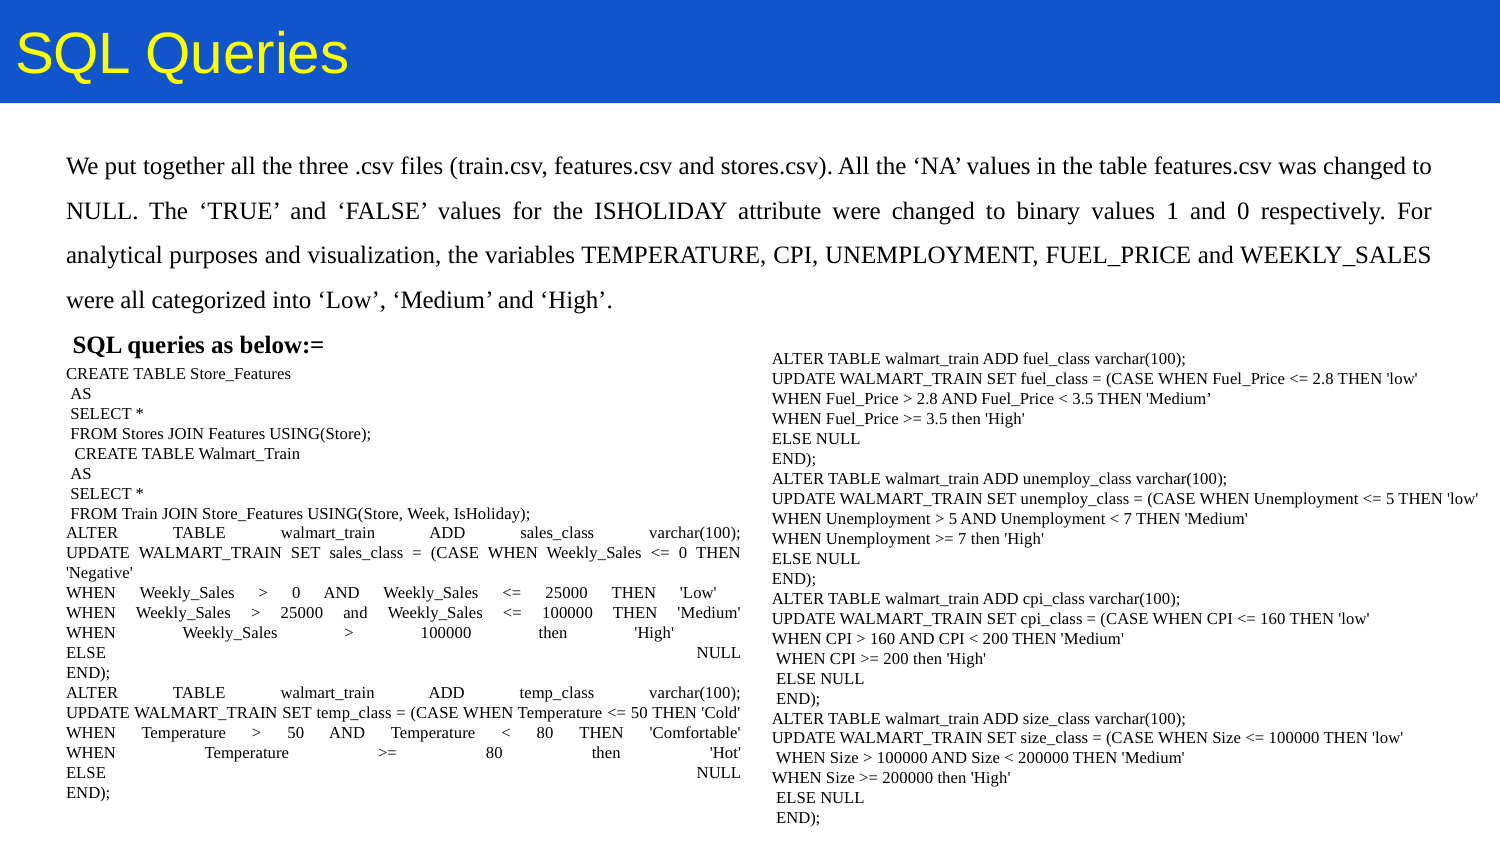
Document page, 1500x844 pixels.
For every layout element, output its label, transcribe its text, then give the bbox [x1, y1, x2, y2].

title SQL Queries [0, 0, 1500, 104]
list We put together all the three .csv files (train.csv, features.csv and stores.csv). All the ‘NA’ values in the table features.csv was changed to NULL. The ‘TRUE’ and ‘FALSE’ values for the ISHOLIDAY attribute were changed to binary values 1 and 0 respectively. For analytical purposes and visualization, the variables TEMPERATURE, CPI, UNEMPLOYMENT, FUEL_PRICE and WEEKLY_SALES were all categorized into ‘Low’, ‘Medium’ and ‘High’. SQL queries as below:= [51, 119, 1449, 347]
text_box CREATE TABLE Store_Features AS SELECT * FROM Stores JOIN Features USING(Store); CREATE TABLE Walmart_Train AS SELECT * FROM Train JOIN Store_Features USING(Store, Week, IsHoliday); ALTER TABLE walmart_train ADD sales_class varchar(100); UPDATE WALMART_TRAIN SET sales_class = (CASE WHEN Weekly_Sales <= 0 THEN 'Negative' WHEN Weekly_Sales > 0 AND Weekly_Sales <= 25000 THEN 'Low' WHEN Weekly_Sales > 25000 and Weekly_Sales <= 100000 THEN 'Medium' WHEN Weekly_Sales > 100000 then 'High' ELSE NULL END); ALTER TABLE walmart_train ADD temp_class varchar(100); UPDATE WALMART_TRAIN SET temp_class = (CASE WHEN Temperature <= 50 THEN 'Cold' WHEN Temperature > 50 AND Temperature < 80 THEN 'Comfortable' WHEN Temperature >= 80 then 'Hot' ELSE NULL END); [51, 347, 756, 830]
text_box ALTER TABLE walmart_train ADD fuel_class varchar(100); UPDATE WALMART_TRAIN SET fuel_class = (CASE WHEN Fuel_Price <= 2.8 THEN 'low' WHEN Fuel_Price > 2.8 AND Fuel_Price < 3.5 THEN 'Medium’ WHEN Fuel_Price >= 3.5 then 'High' ELSE NULL END); ALTER TABLE walmart_train ADD unemploy_class varchar(100); UPDATE WALMART_TRAIN SET unemploy_class = (CASE WHEN Unemployment <= 5 THEN 'low' WHEN Unemployment > 5 AND Unemployment < 7 THEN 'Medium' WHEN Unemployment >= 7 then 'High' ELSE NULL END); ALTER TABLE walmart_train ADD cpi_class varchar(100); UPDATE WALMART_TRAIN SET cpi_class = (CASE WHEN CPI <= 160 THEN 'low' WHEN CPI > 160 AND CPI < 200 THEN 'Medium' WHEN CPI >= 200 then 'High' ELSE NULL END); ALTER TABLE walmart_train ADD size_class varchar(100); UPDATE WALMART_TRAIN SET size_class = (CASE WHEN Size <= 100000 THEN 'low' WHEN Size > 100000 AND Size < 200000 THEN 'Medium' WHEN Size >= 200000 then 'High' ELSE NULL END); [756, 333, 1500, 844]
